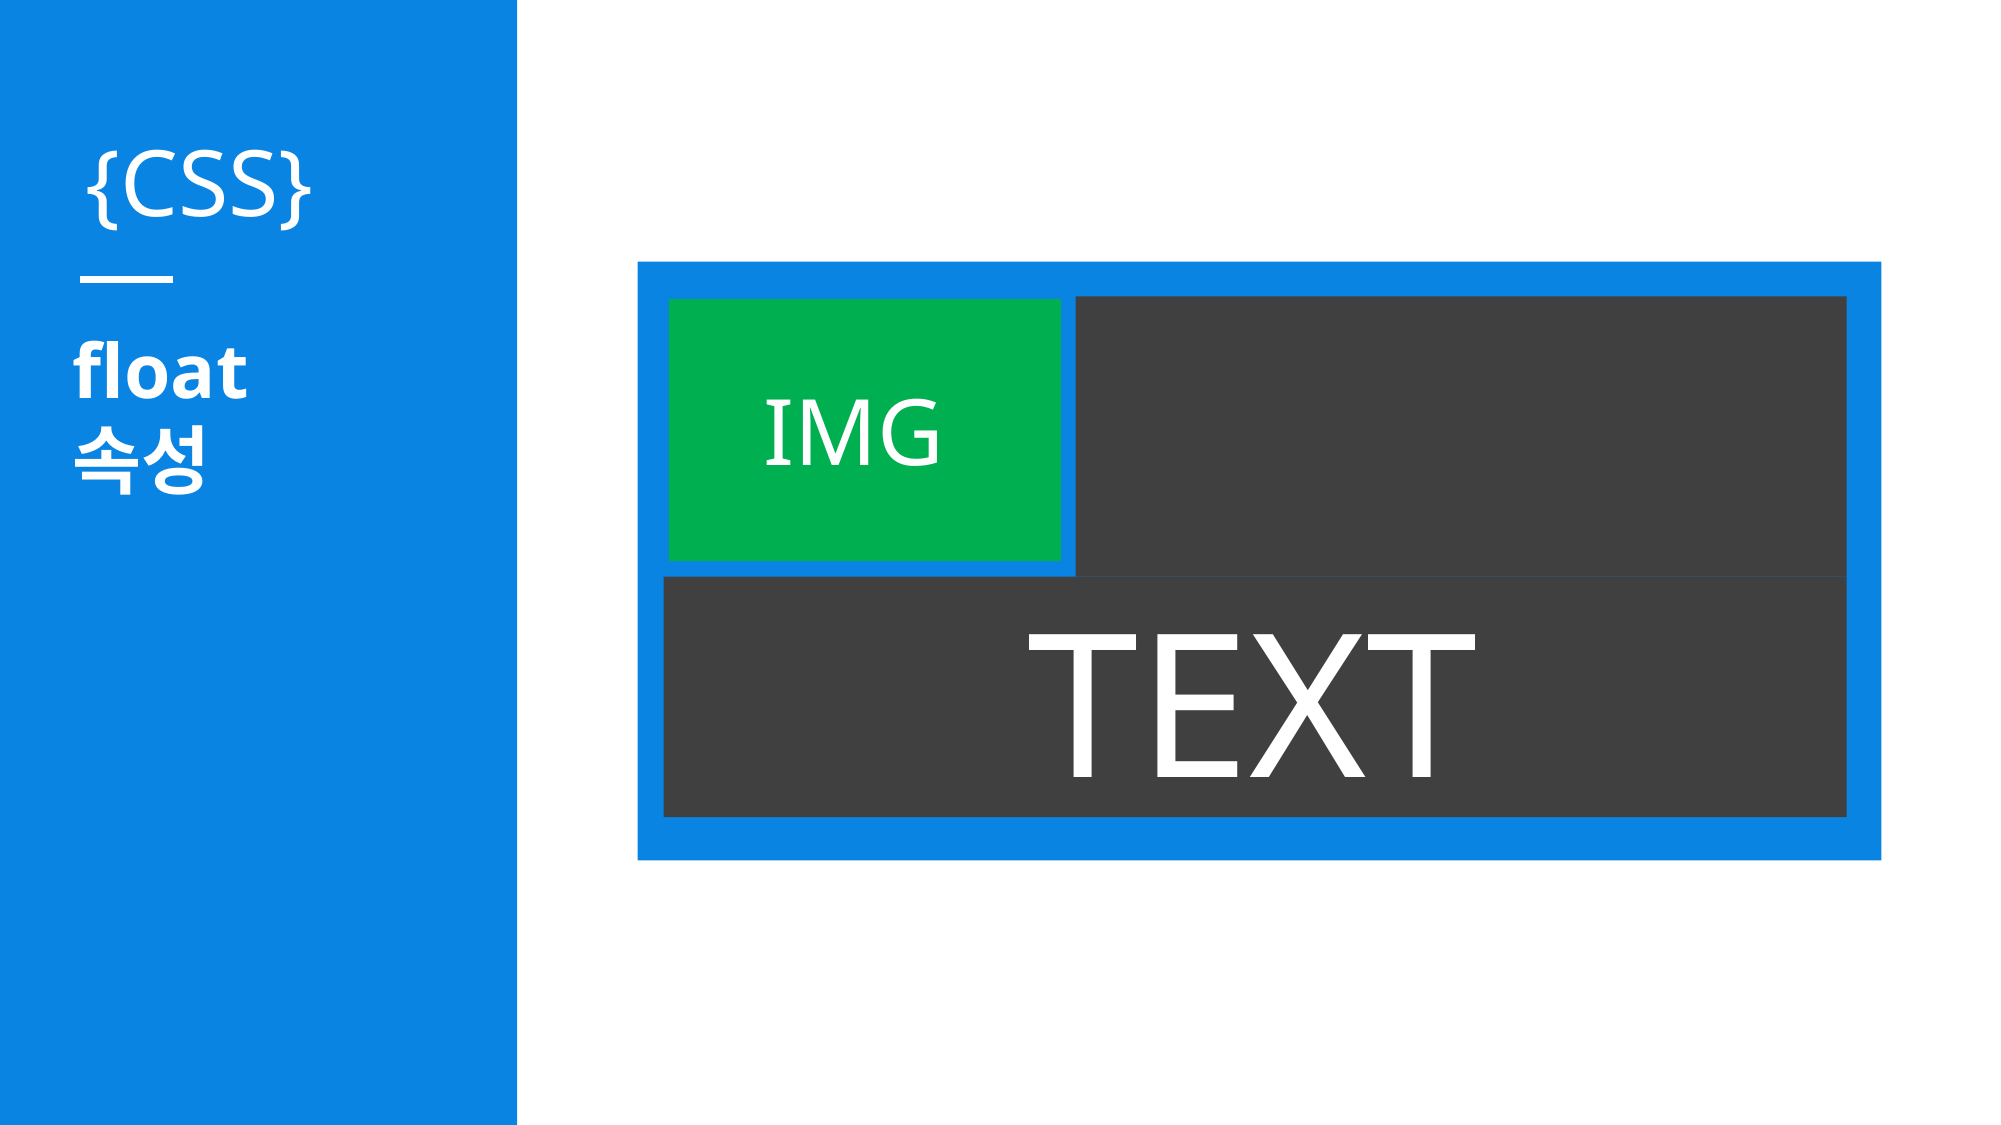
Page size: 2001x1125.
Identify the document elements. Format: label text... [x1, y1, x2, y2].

text_box [637, 261, 1882, 862]
text_box TEXT [1012, 570, 1493, 825]
text_box [1493, 576, 1848, 818]
text_box [663, 576, 1012, 818]
text_box float 속성 [57, 316, 264, 512]
text_box [668, 298, 1062, 562]
text_box IMG [748, 366, 960, 492]
text_box [1075, 295, 1848, 576]
